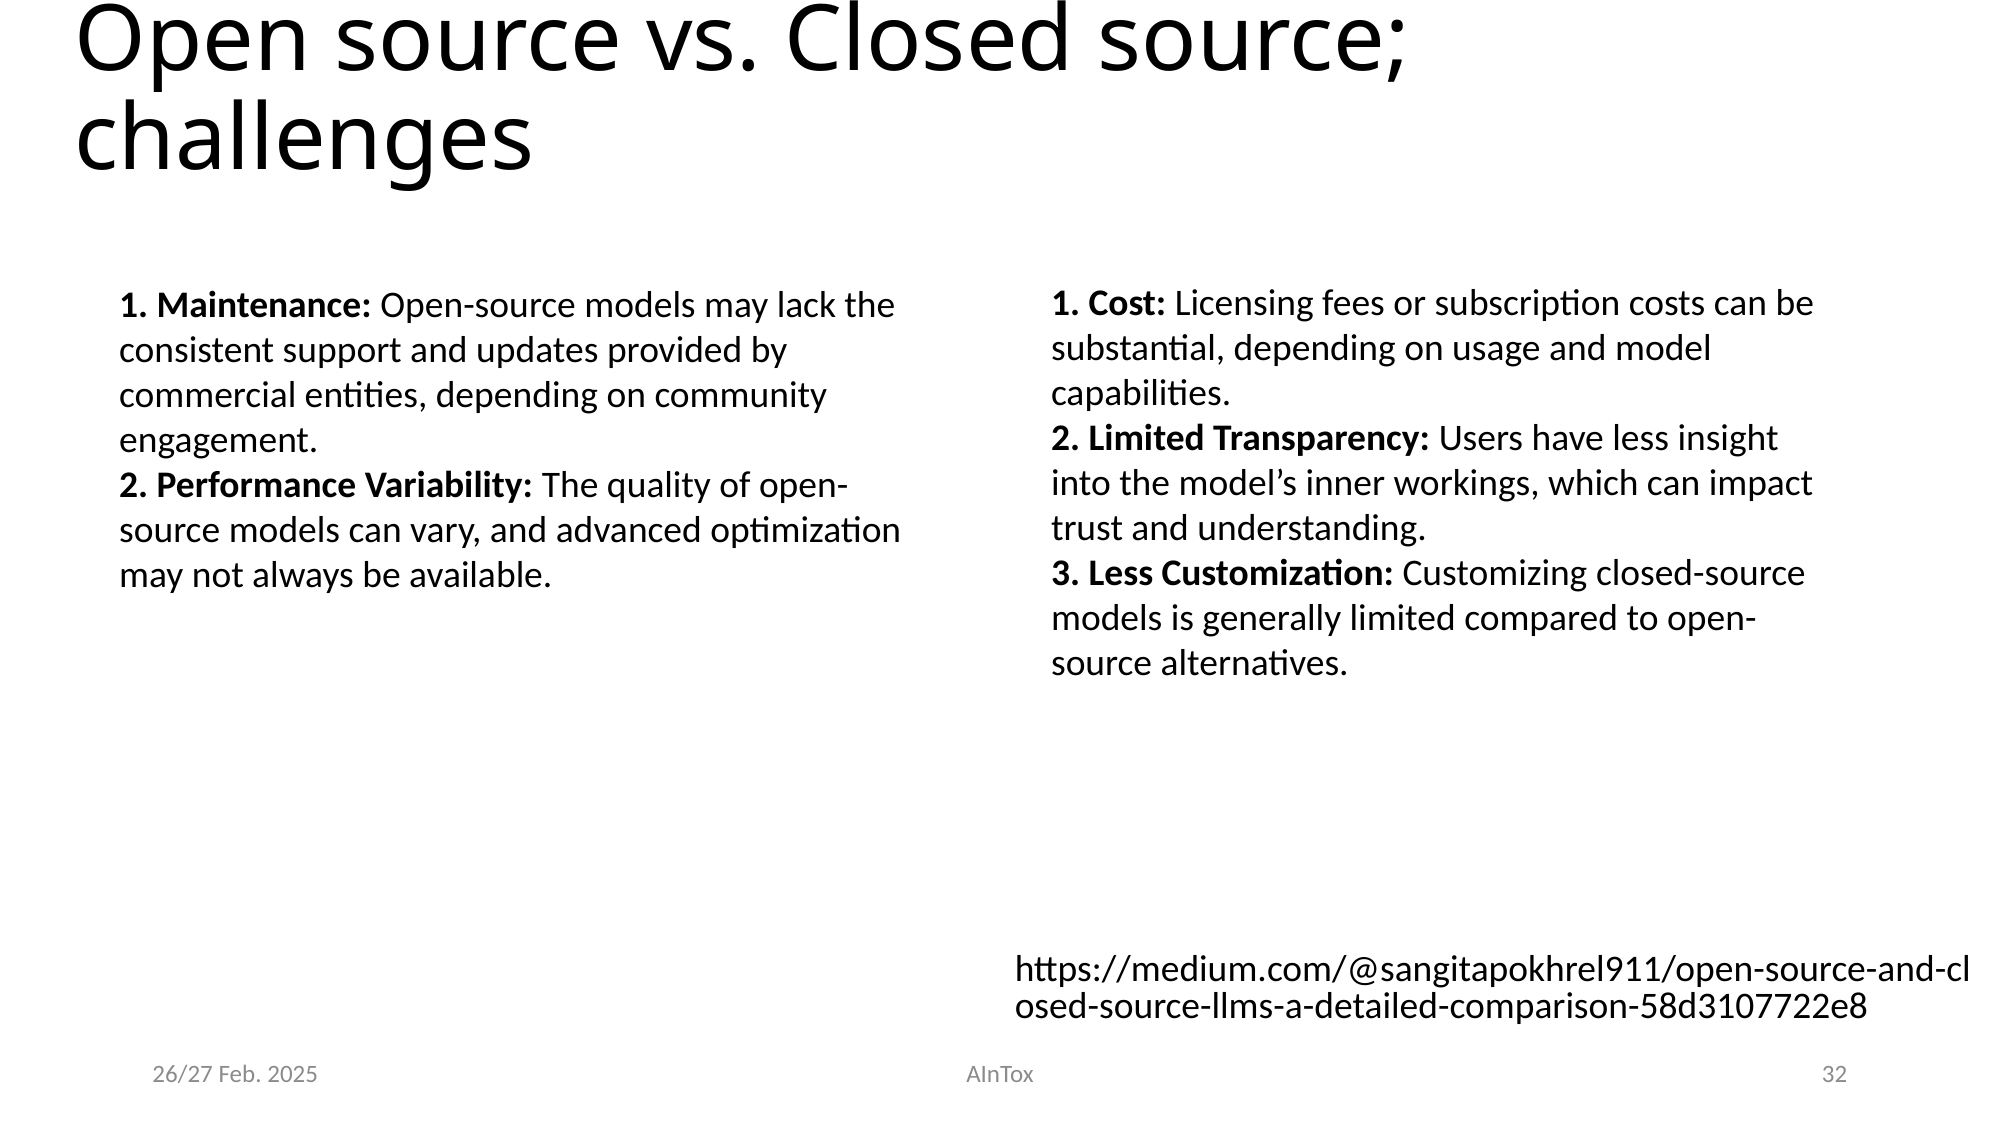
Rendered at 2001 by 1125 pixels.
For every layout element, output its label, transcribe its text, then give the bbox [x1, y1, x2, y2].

text_box https://medium.com/@sangitapokhrel911/open-source-and-closed-source-llms-a-detailed-comparison-58d3107722e8 [999, 936, 2000, 1042]
text_box 1. Maintenance: Open-source models may lack the consistent support and updates provided by commercial entities, depending on community engagement. 2. Performance Variability: The quality of open-source models can vary, and advanced optimization may not always be available. [104, 272, 920, 603]
title Open source vs. Closed source; challenges [59, 0, 1785, 200]
footer AInTox [662, 1042, 1338, 1103]
slide_number 32 [1412, 1042, 1863, 1103]
text_box 1. Cost: Licensing fees or subscription costs can be substantial, depending on usage and model capabilities. 2. Limited Transparency: Users have less insight into the model’s inner workings, which can impact trust and understanding. 3. Less Customization: Customizing closed-source models is generally limited compared to open-source alternatives. [1036, 270, 1852, 691]
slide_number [137, 1042, 588, 1103]
